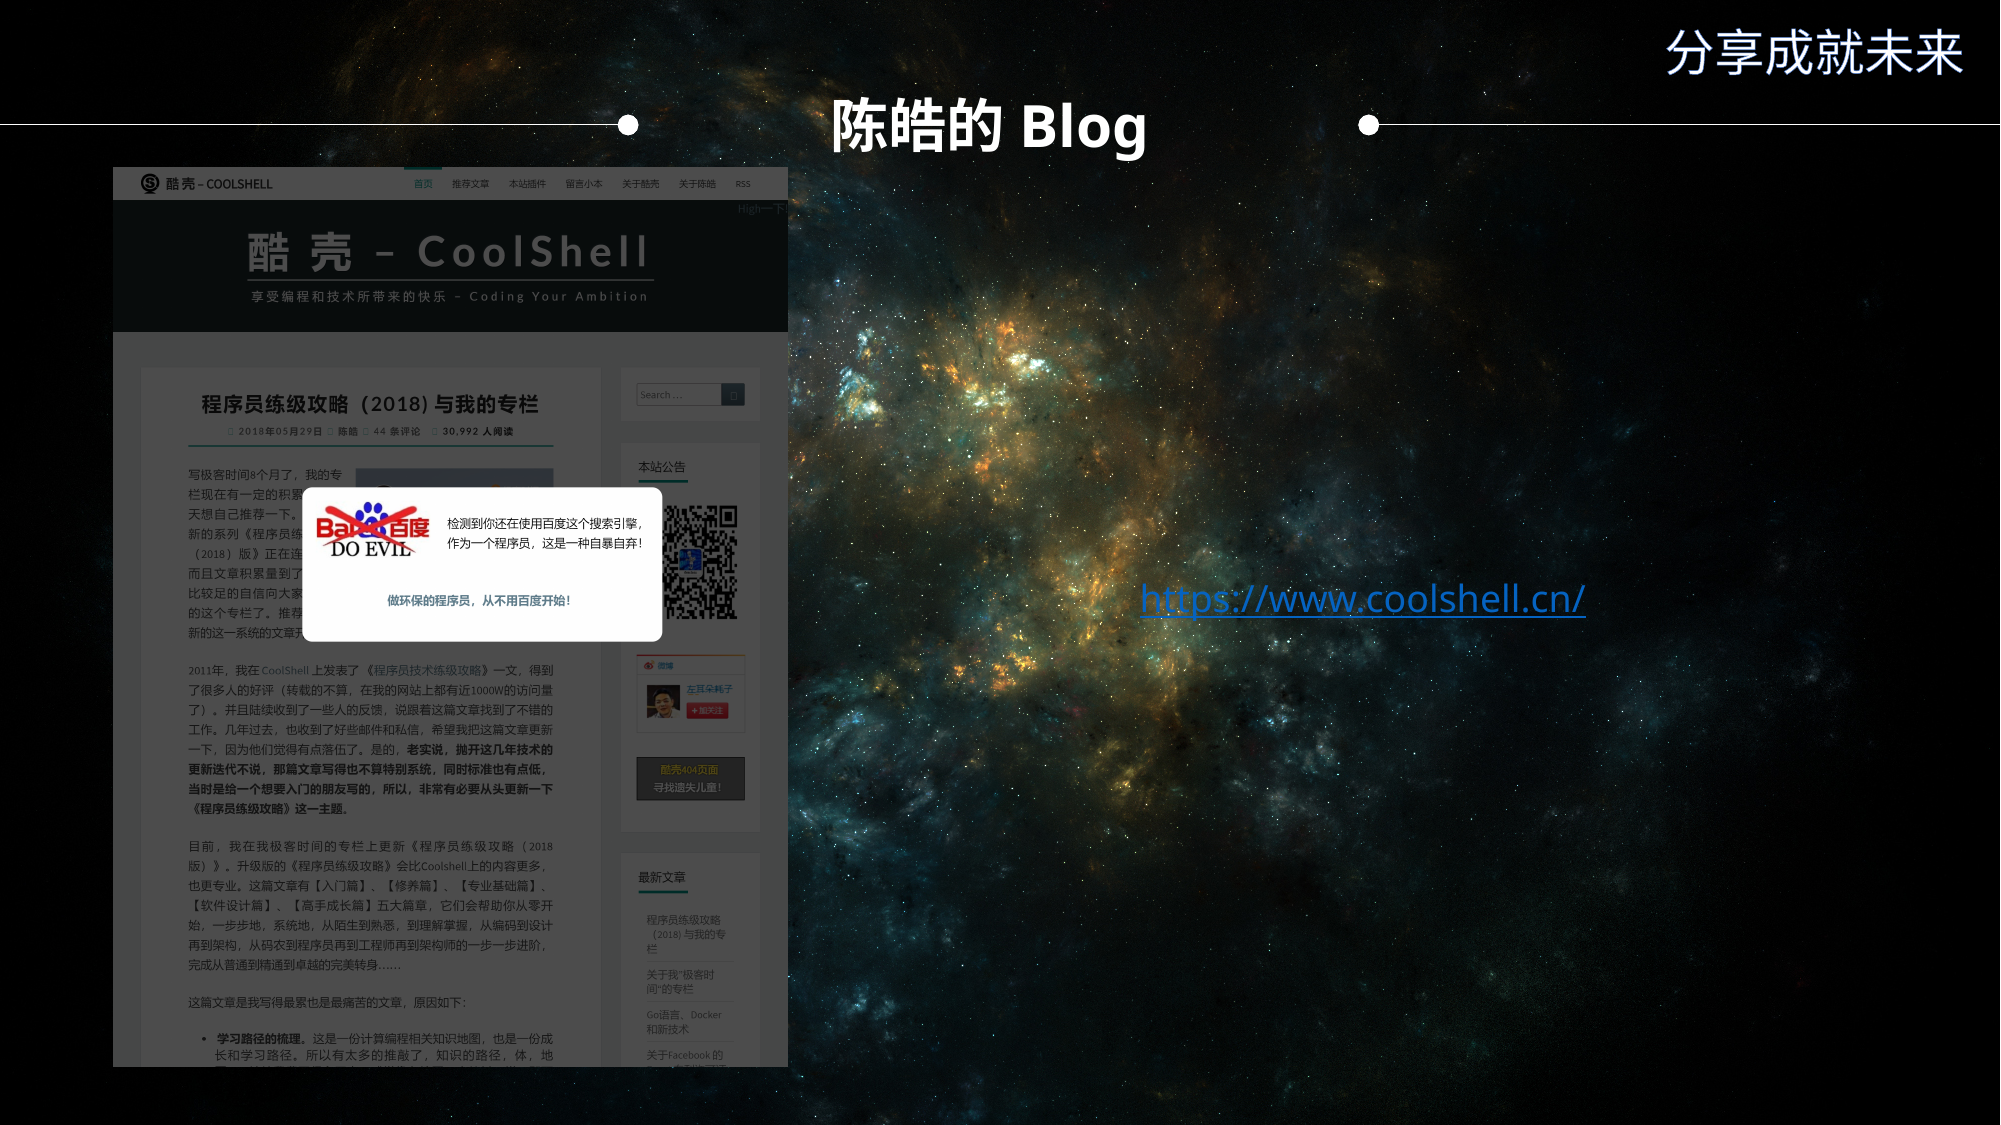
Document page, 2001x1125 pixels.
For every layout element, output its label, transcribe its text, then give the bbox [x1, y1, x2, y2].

picture [0, 0, 2000, 1125]
text_box 分享成就未来 [1649, 13, 1980, 89]
text_box 陈皓的Blog [815, 82, 1270, 167]
text_box https://www.coolshell.cn/ [1128, 554, 1724, 632]
